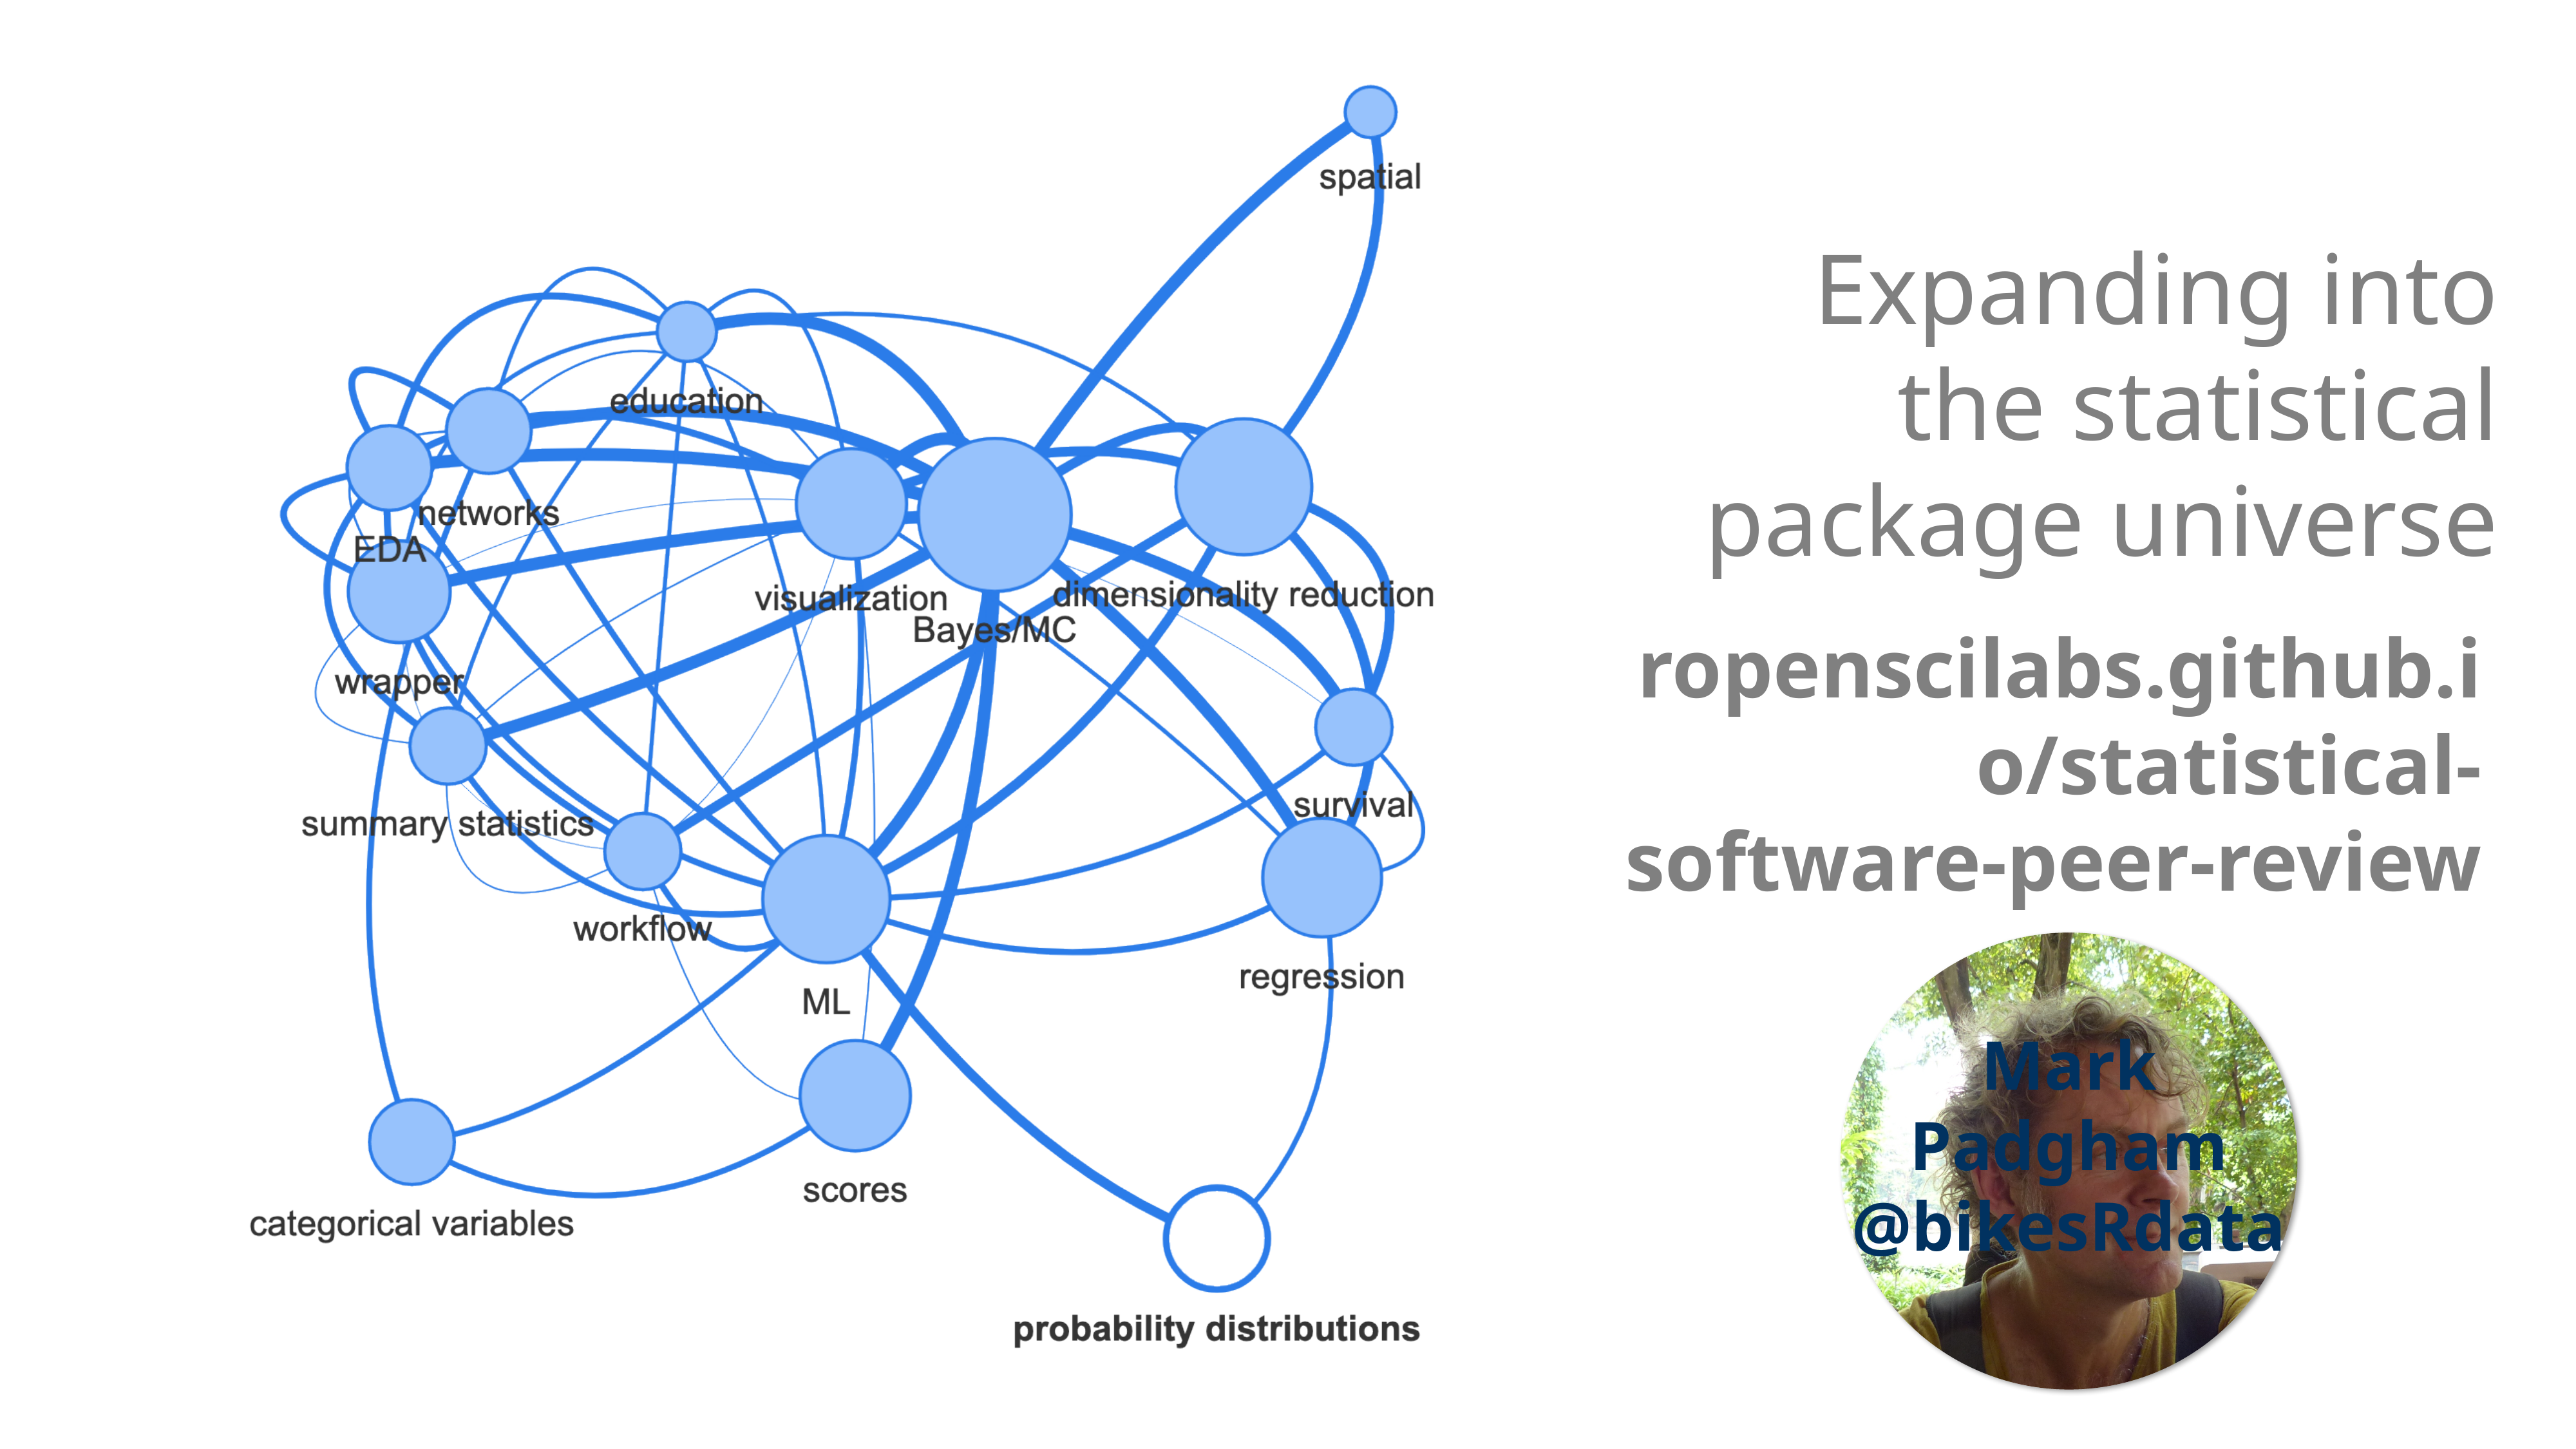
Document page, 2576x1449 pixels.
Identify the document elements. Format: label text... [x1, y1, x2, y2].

picture [0, 0, 2298, 1449]
text_box Expanding into the statistical package universe [2266, 222, 2508, 580]
text_box ropenscilabs.github.io/statistical-software-peer-review [2266, 612, 2492, 913]
